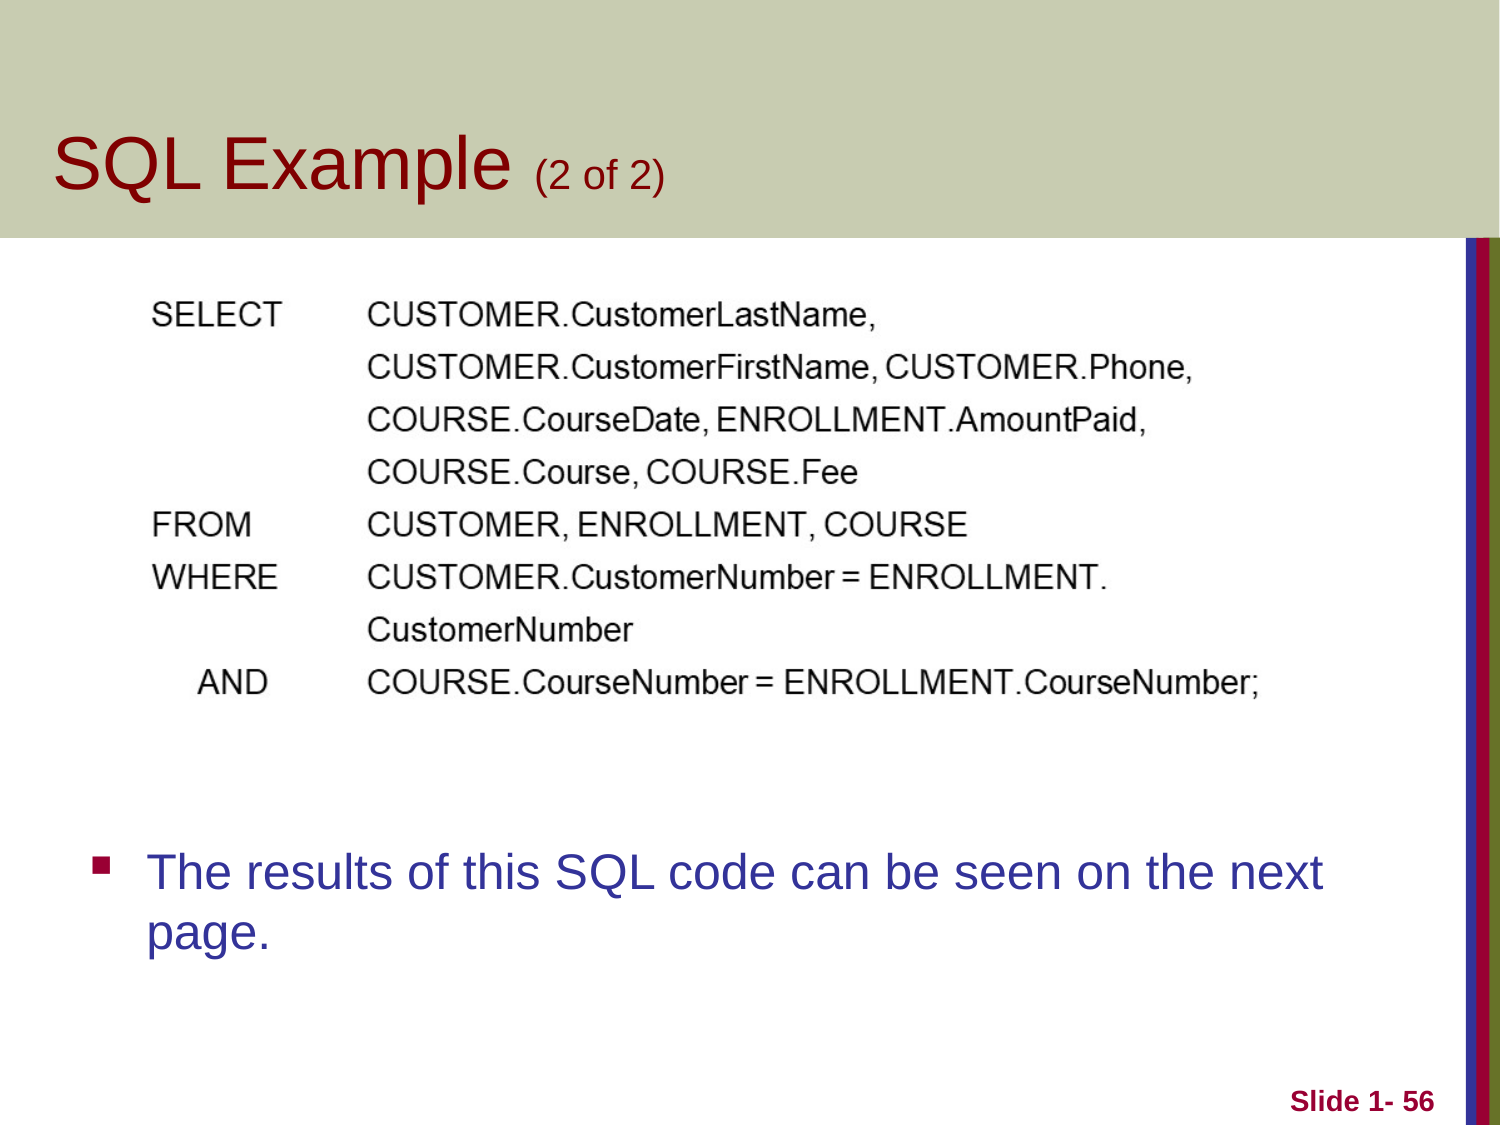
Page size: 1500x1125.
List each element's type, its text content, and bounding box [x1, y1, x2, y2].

list The results of this S Q L code can be seen on the next page. [74, 831, 1426, 996]
slide_number Slide 1- 56 [1137, 1049, 1451, 1125]
title S Q L Example (2 of 2) [37, 49, 1317, 213]
picture [130, 279, 1270, 713]
